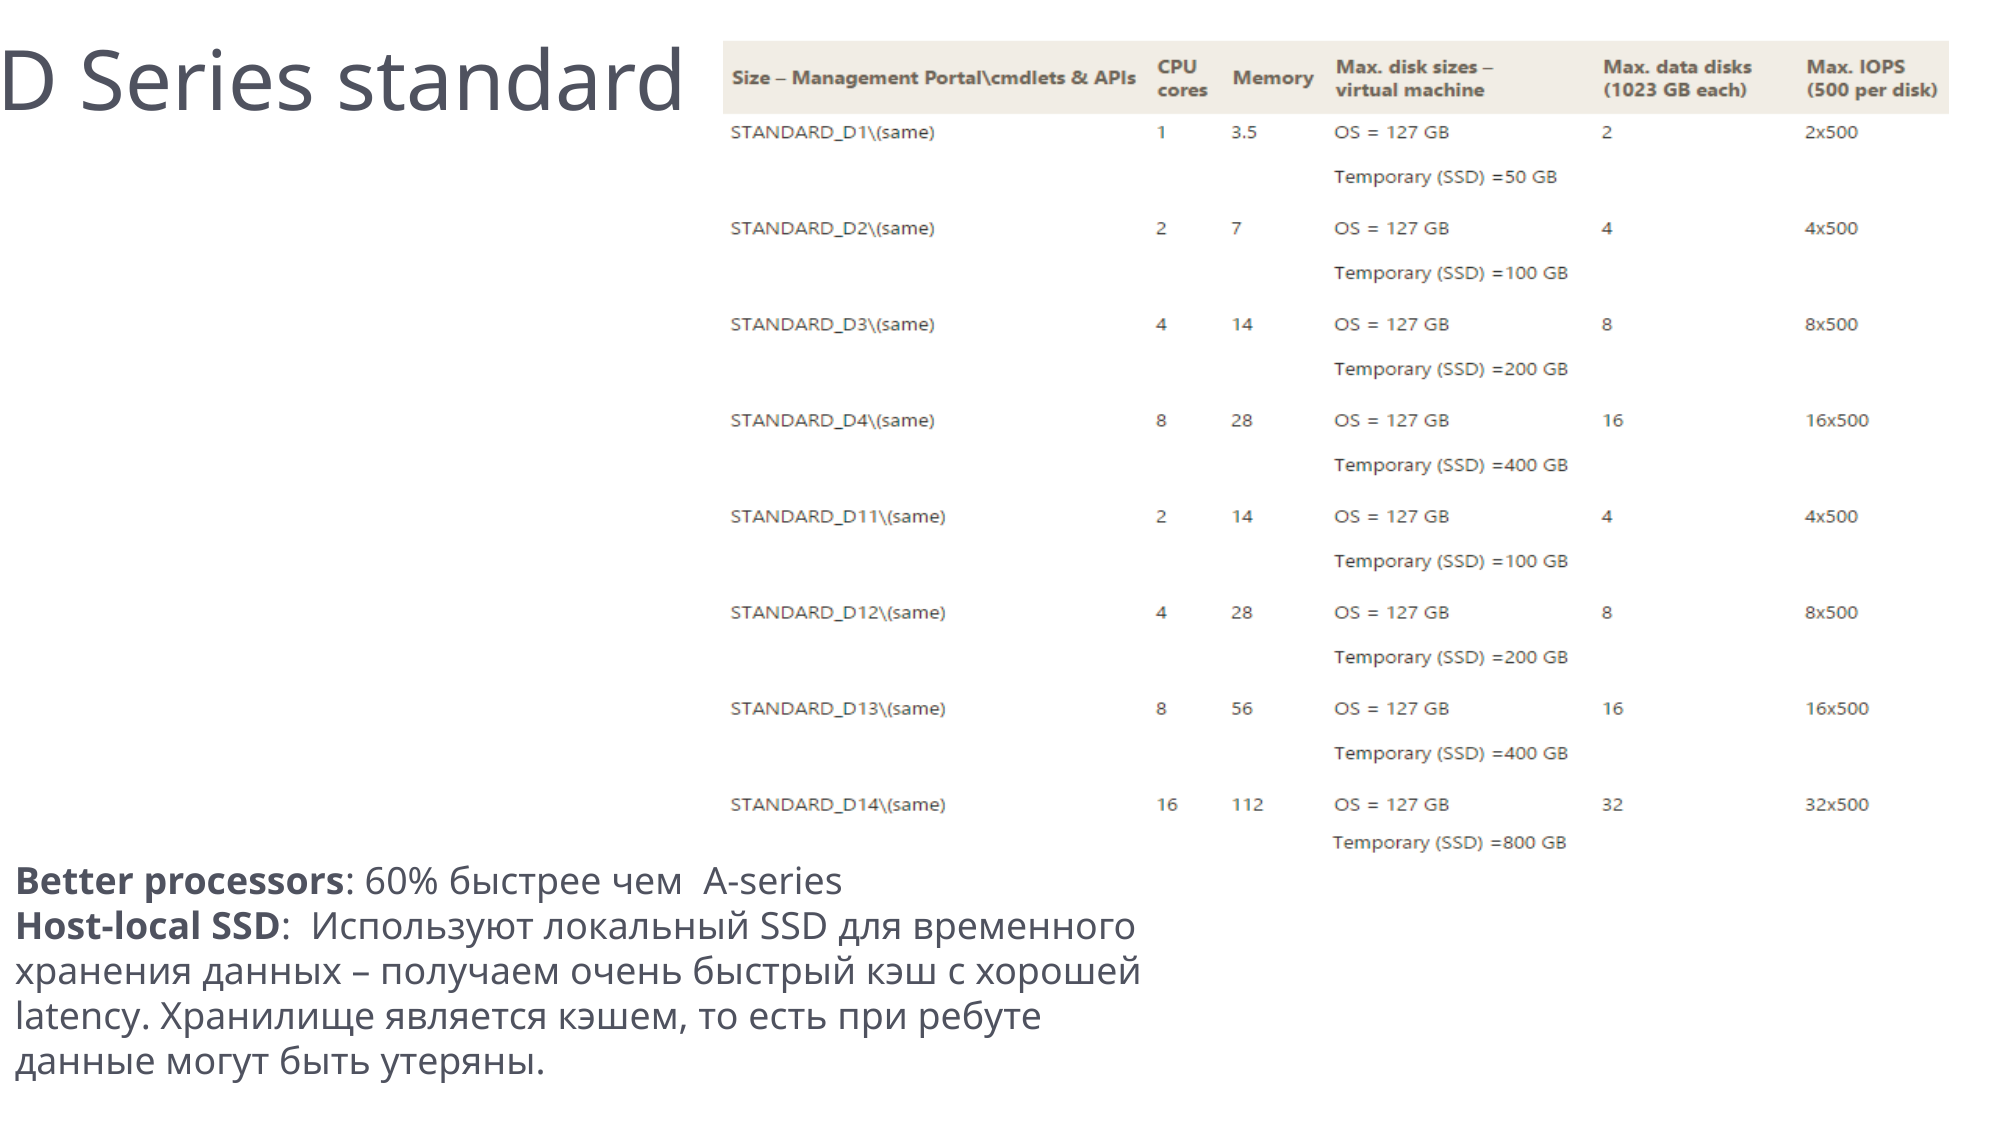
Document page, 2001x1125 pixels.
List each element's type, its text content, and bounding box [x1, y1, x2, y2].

picture [723, 37, 1949, 865]
text_box D Series standard [0, 19, 794, 135]
text_box Better processors: 60% быстрее чем A-series Host-local SSD: Используют локальный SSD для временного хранения данных – получаем очень быстрый кэш с хорошей latency. Хранилище является кэшем, то есть при ребуте данные могут быть утеряны. [0, 849, 1208, 1090]
